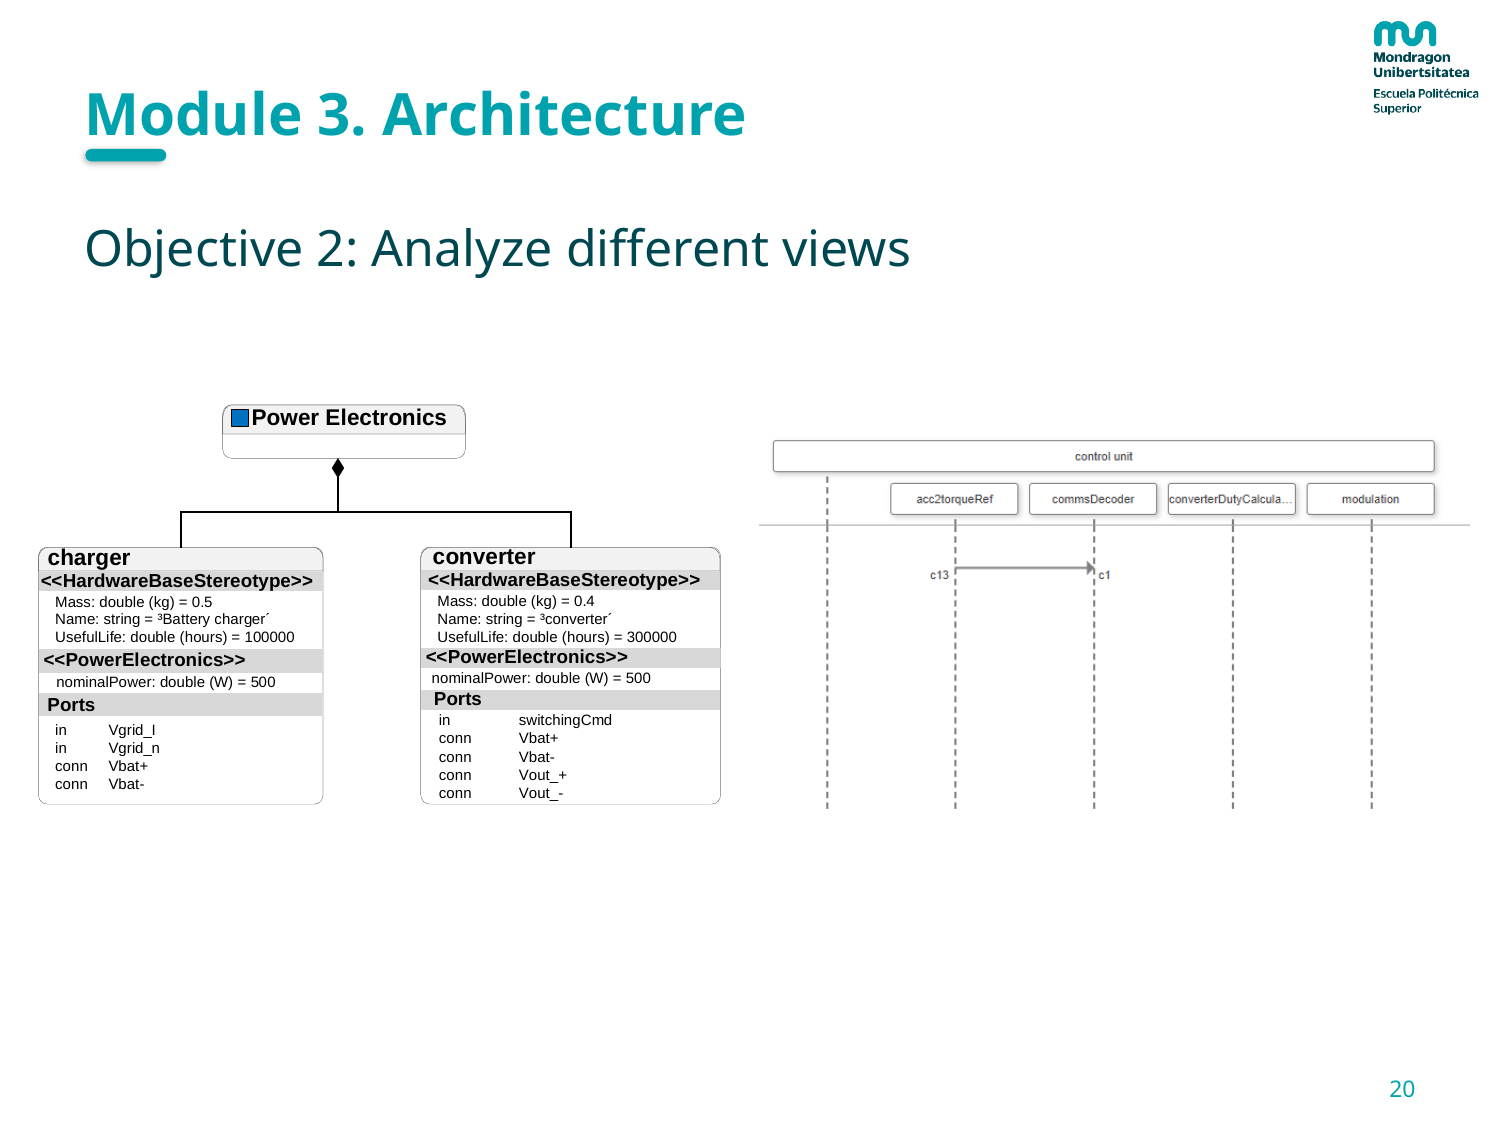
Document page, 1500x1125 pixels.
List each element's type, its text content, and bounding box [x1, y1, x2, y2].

list Objective 2: Analyze different views [69, 209, 1431, 999]
picture [1353, 0, 1500, 134]
picture [30, 398, 721, 810]
picture [759, 421, 1470, 810]
slide_number 20 [1248, 1059, 1431, 1120]
title Module 3. Architecture [69, 77, 1327, 148]
